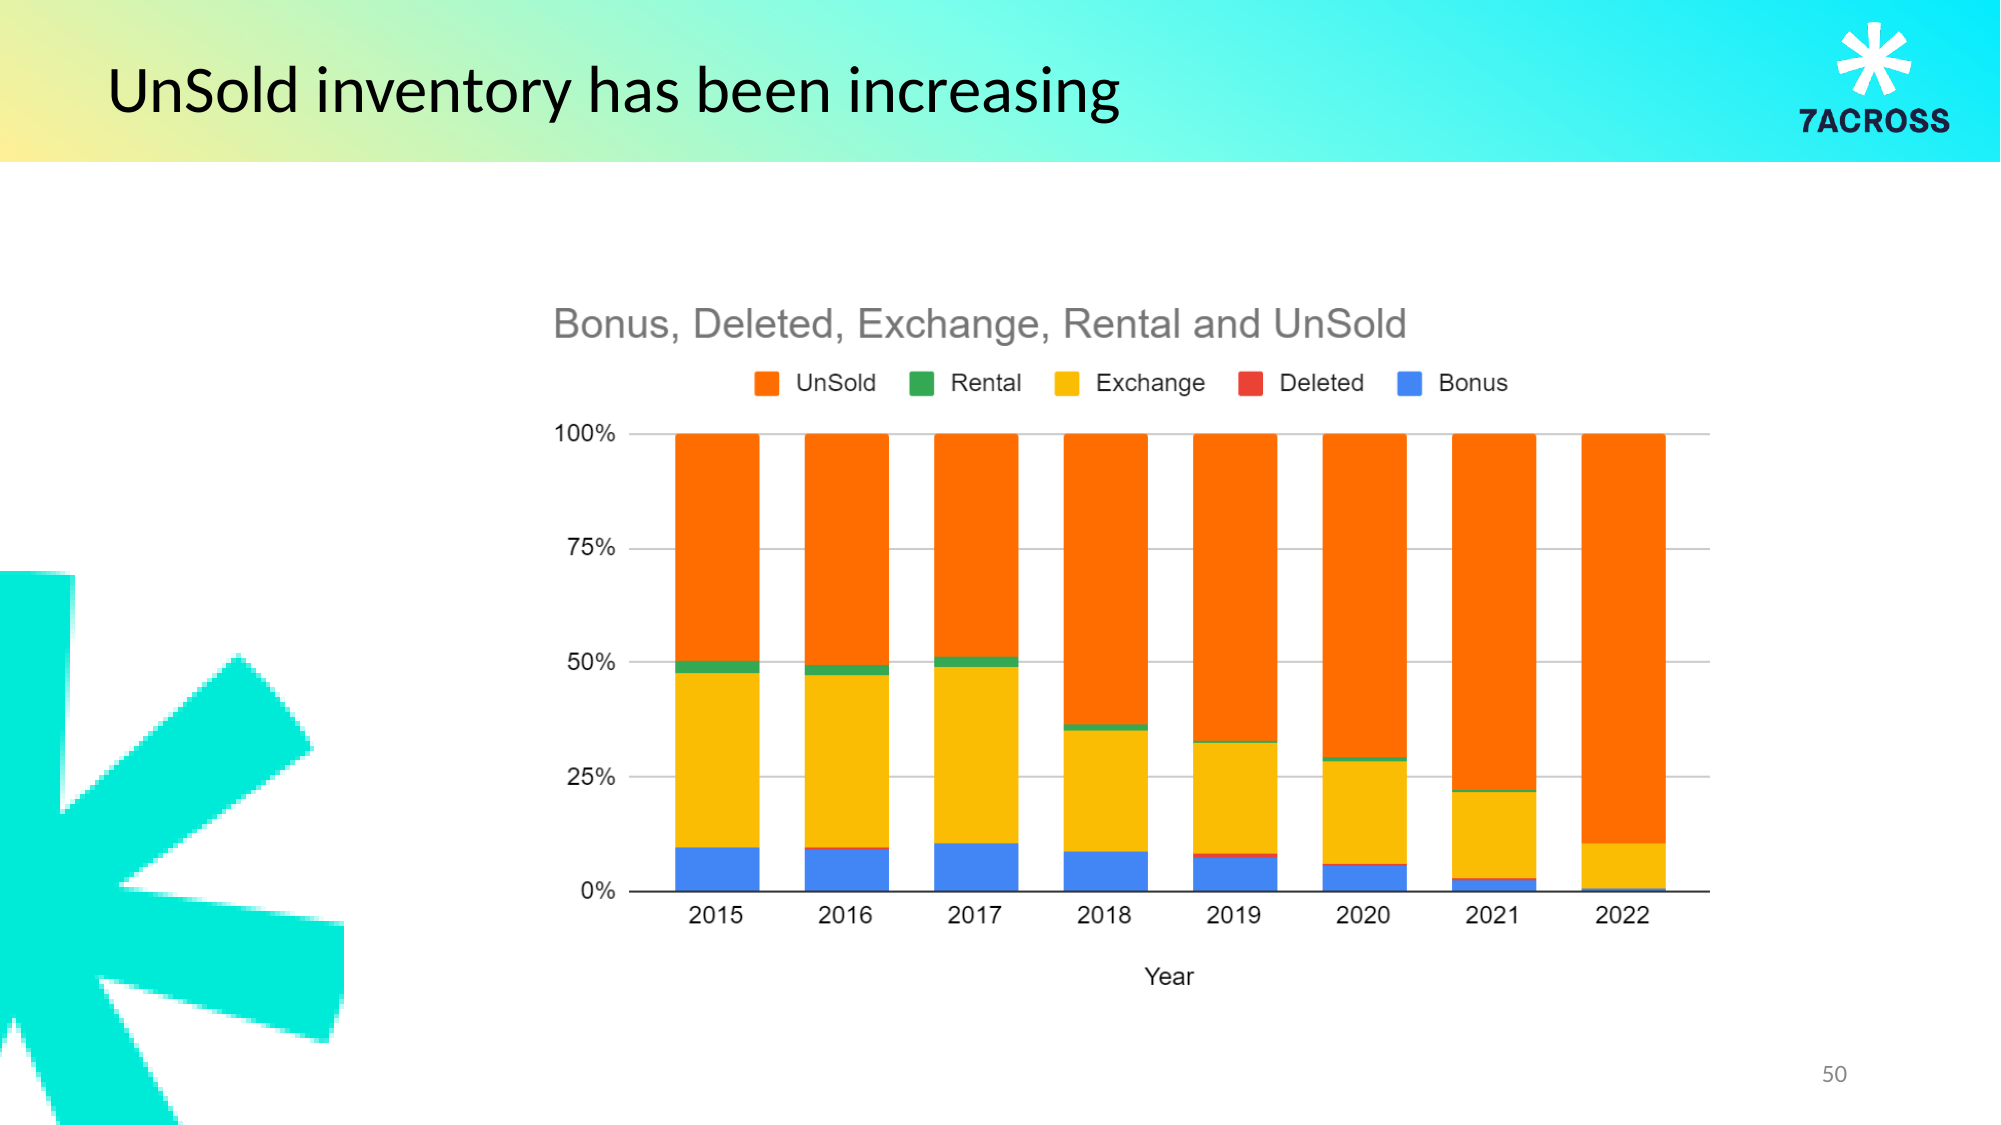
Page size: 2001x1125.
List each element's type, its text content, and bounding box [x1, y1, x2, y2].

text_box [624, 310, 1787, 1049]
picture [0, 0, 2000, 162]
title UnSold inventory has been increasing [92, 162, 1346, 166]
slide_number 50 [1412, 1042, 1863, 1103]
picture [515, 267, 1748, 1028]
picture [0, 571, 344, 1125]
